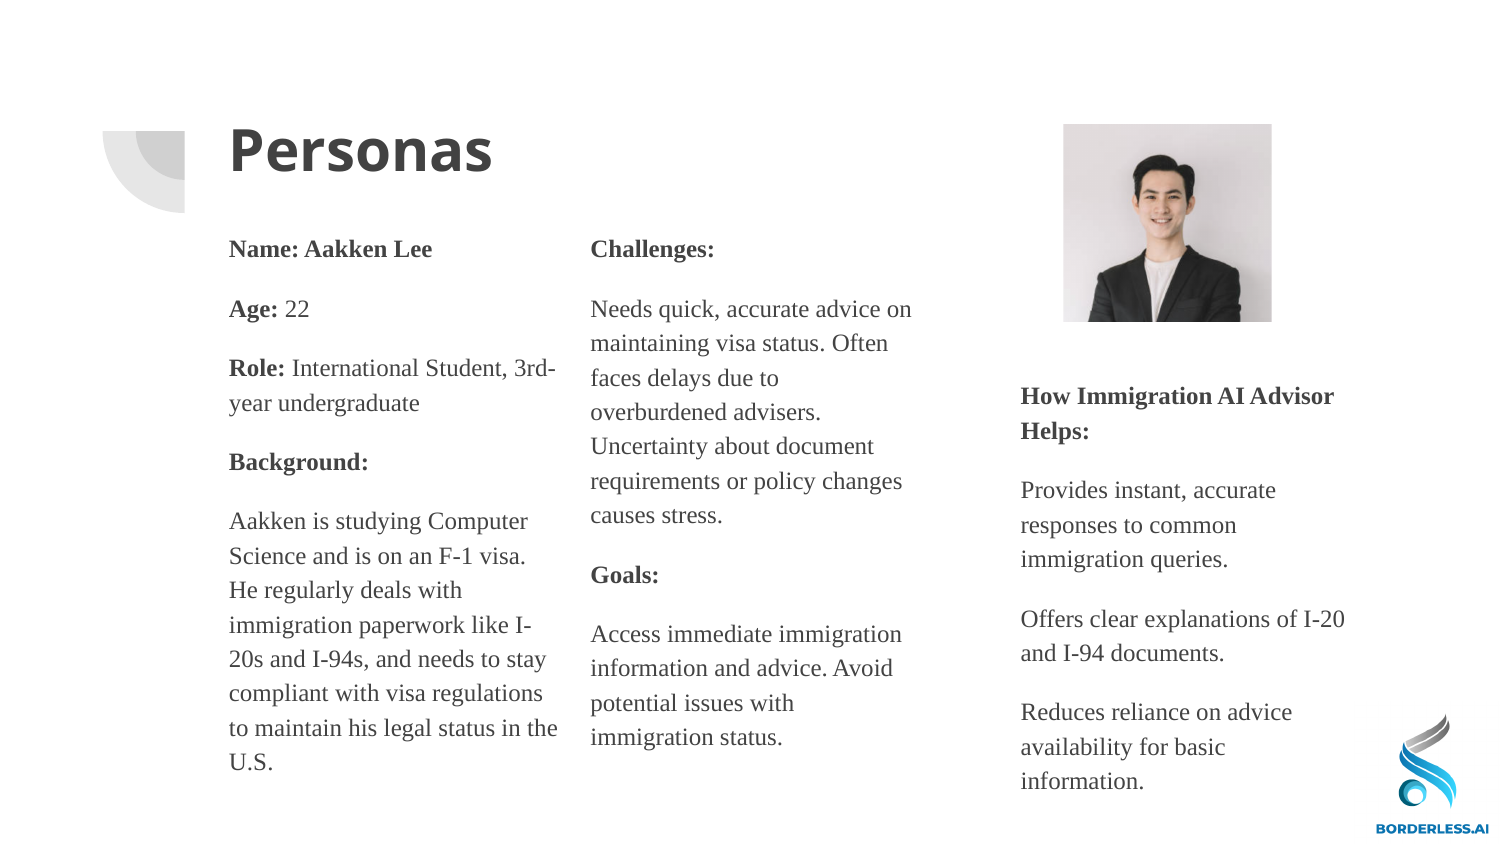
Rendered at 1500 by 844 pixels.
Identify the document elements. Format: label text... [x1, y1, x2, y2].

title Personas [213, 98, 1368, 263]
list How Immigration AI Advisor Helps: Provides instant, accurate responses to common immigration queries. Offers clear explanations of I-20 and I-94 documents. Reduces reliance on advice availability for basic information. [1005, 360, 1368, 771]
list Name: Aakken Lee Age: 22 Role: International Student, 3rd-year undergraduate Background: Aakken is studying Computer Science and is on an F-1 visa. He regularly deals with immigration paperwork like I-20s and I-94s, and needs to stay compliant with visa regulations to maintain his legal status in the U.S. [213, 213, 575, 771]
picture [1063, 124, 1272, 323]
picture [1354, 701, 1500, 844]
list Challenges: Needs quick, accurate advice on maintaining visa status. Often faces delays due to overburdened advisers. Uncertainty about document requirements or policy changes causes stress. Goals: Access immediate immigration information and advice. Avoid potential issues with immigration status. [575, 213, 937, 771]
